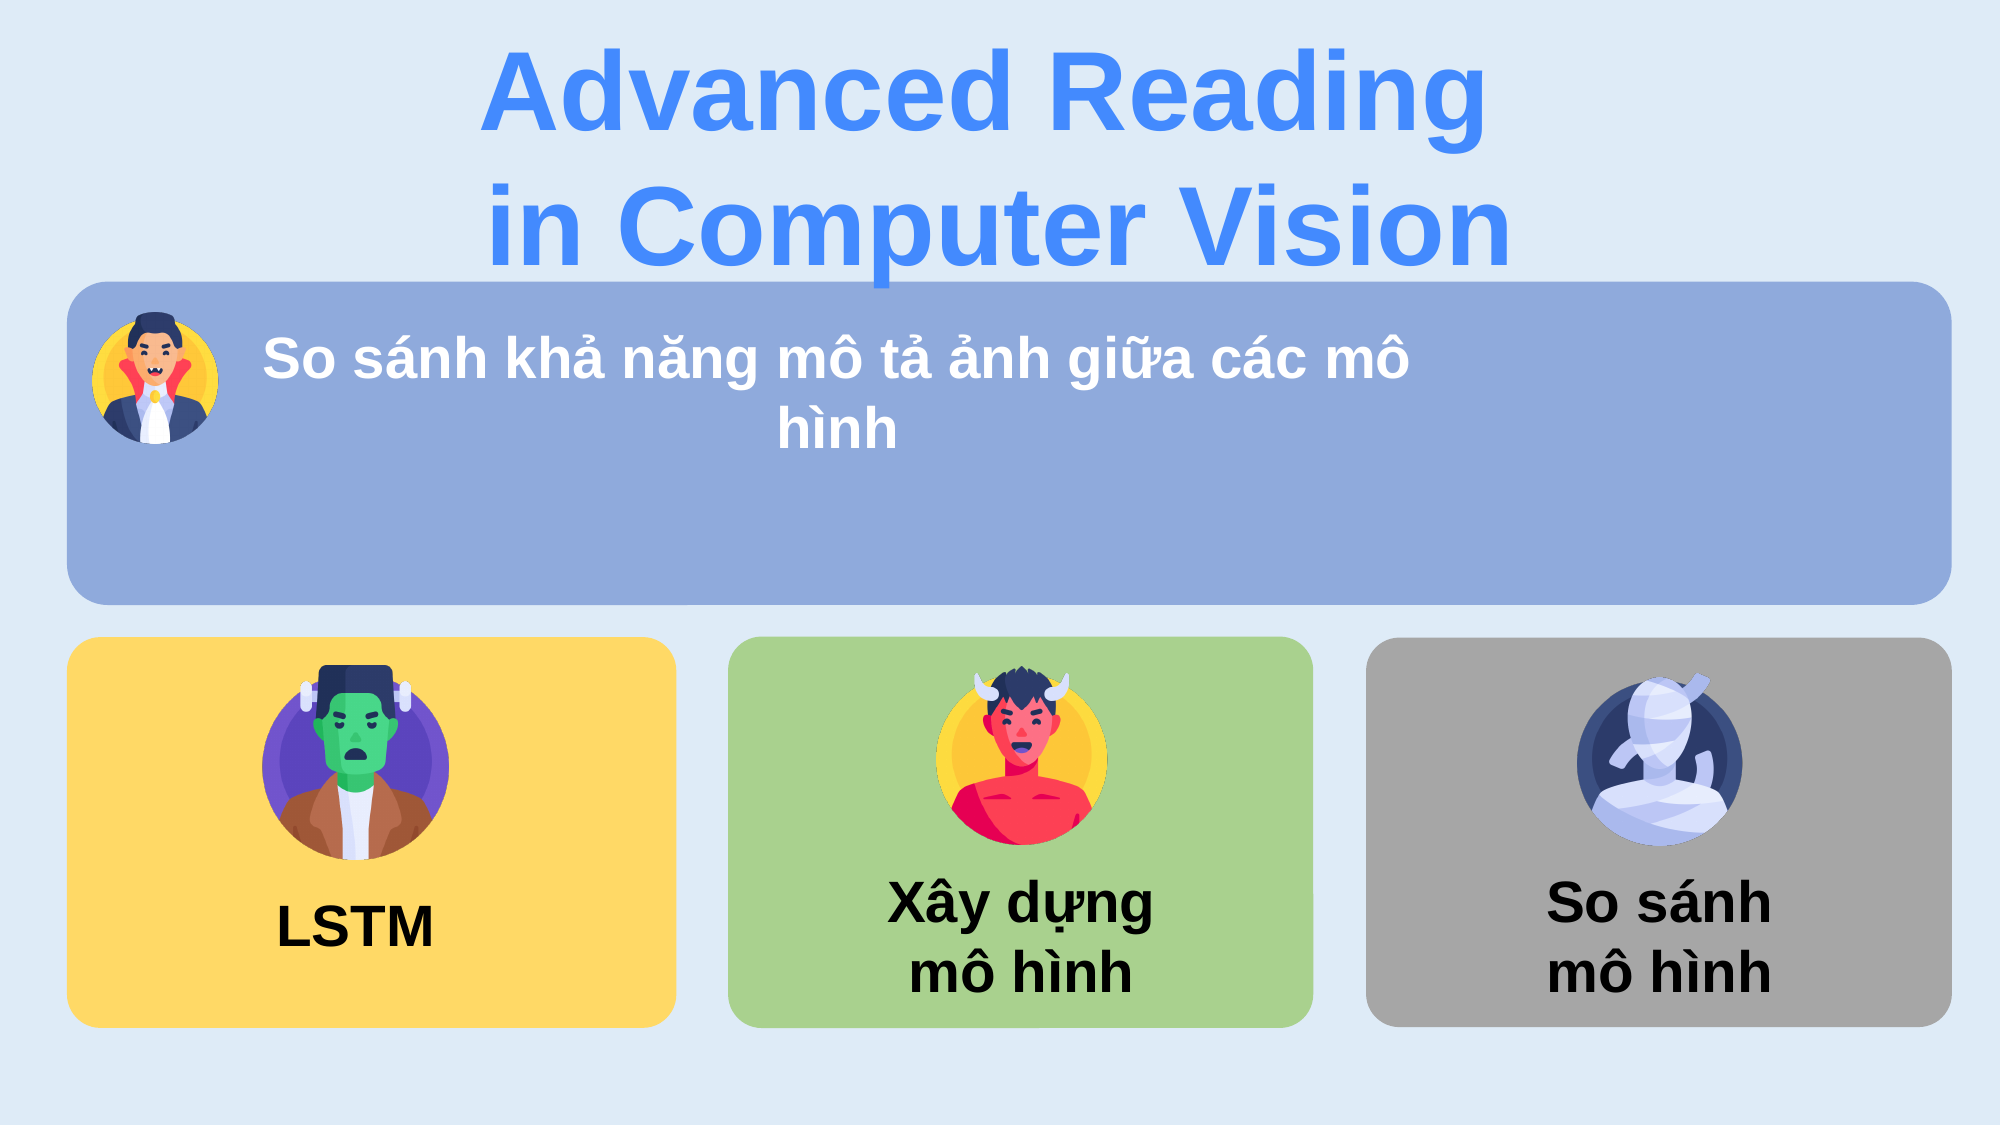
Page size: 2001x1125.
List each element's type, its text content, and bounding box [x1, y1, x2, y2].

text_box [1365, 636, 1953, 1029]
text_box So sánh khả năng mô tả ảnh giữa các mô hình [209, 312, 1466, 468]
text_box So sánh mô hình [1464, 857, 1855, 1012]
text_box Xây dựng mô hình [847, 856, 1195, 1012]
picture [931, 666, 1111, 845]
text_box [65, 280, 1953, 607]
text_box Advanced Reading in Computer Vision [307, 10, 1693, 296]
text_box [65, 636, 678, 1029]
picture [89, 312, 221, 444]
picture [1573, 673, 1746, 846]
picture [258, 665, 453, 860]
text_box LSTM [174, 880, 537, 966]
text_box [727, 635, 1315, 1030]
